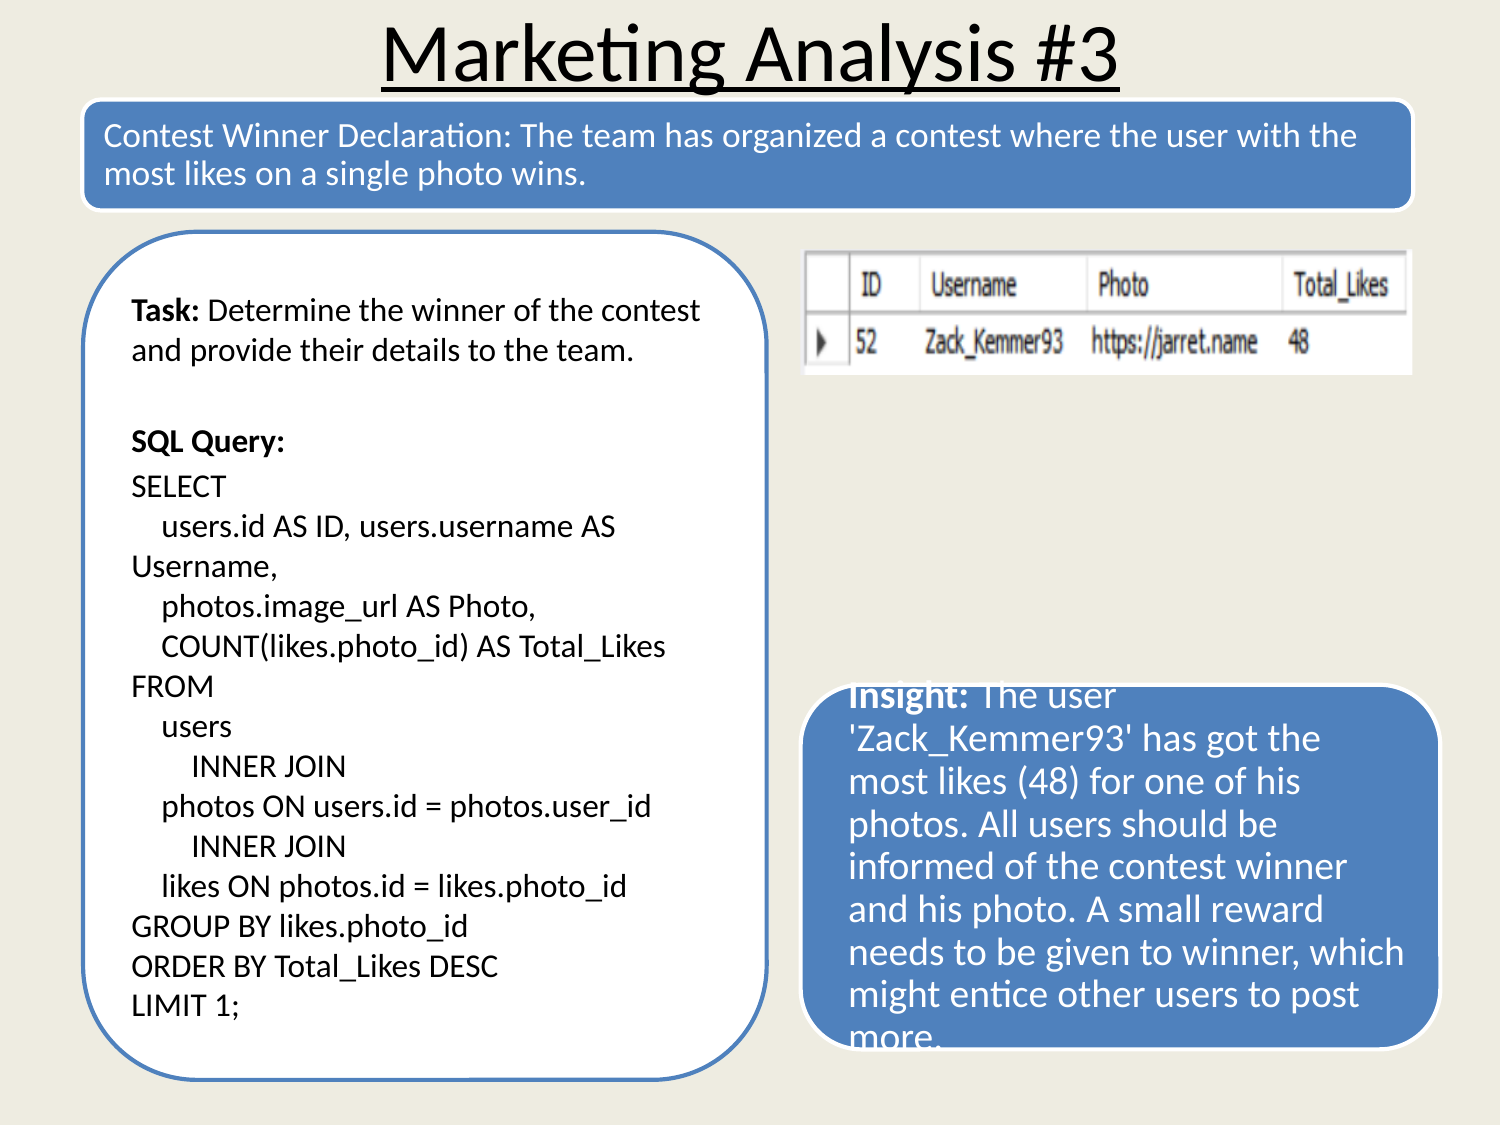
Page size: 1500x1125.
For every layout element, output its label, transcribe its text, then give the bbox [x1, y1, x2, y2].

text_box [800, 656, 1441, 1078]
picture [800, 249, 1413, 375]
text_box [81, 96, 1414, 214]
text_box Task: Determine the winner of the contest and provide their details to the team. SQL Query: SELECT users.id AS ID, users.username AS Username, photos.image_url AS Photo, COUNT(likes.photo_id) AS Total_Likes FROM users INNER JOIN photos ON users.id = photos.user_id INNER JOIN likes ON photos.id = likes.photo_id GROUP BY likes.photo_id ORDER BY Total_Likes DESC LIMIT 1; [80, 229, 769, 1082]
title Marketing Analysis #3 [0, 0, 1500, 97]
